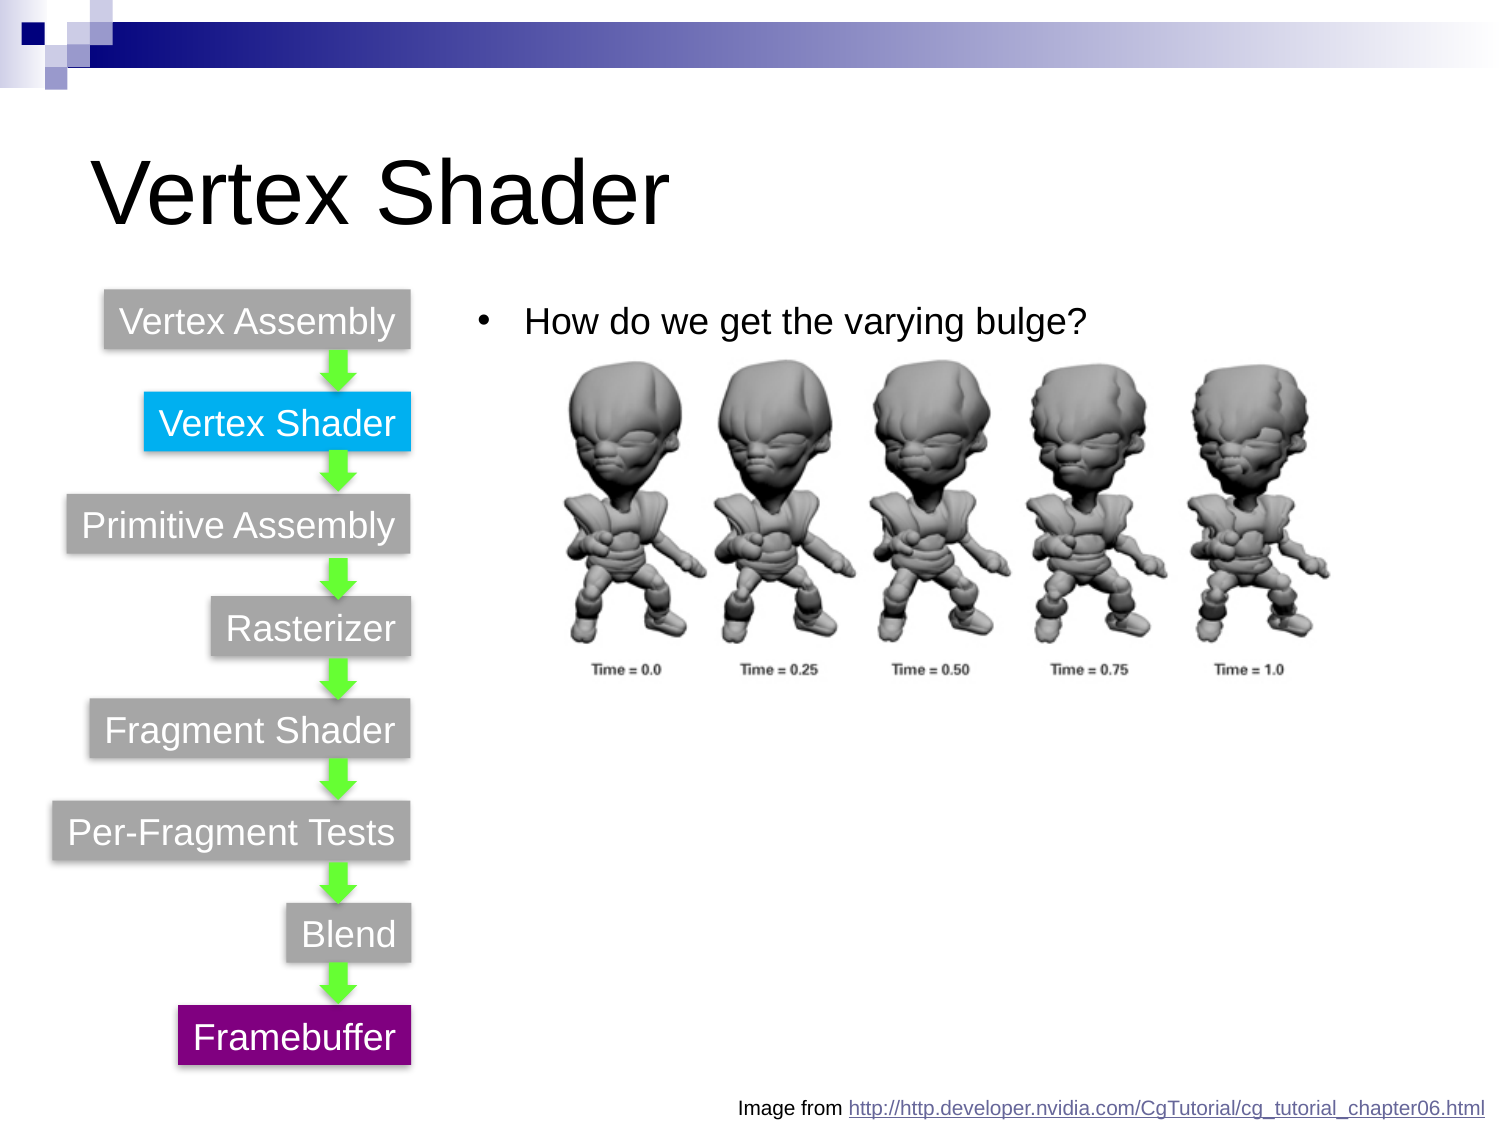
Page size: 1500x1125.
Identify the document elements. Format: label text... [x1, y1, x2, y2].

text_box [319, 758, 358, 800]
text_box [319, 658, 358, 700]
text_box Rasterizer [210, 596, 412, 656]
text_box [319, 558, 358, 600]
text_box [319, 862, 358, 905]
text_box [319, 349, 358, 392]
text_box Vertex Shader [143, 391, 411, 452]
title Vertex Shader [75, 75, 1425, 300]
text_box [319, 962, 358, 1005]
text_box Fragment Shader [89, 698, 411, 759]
picture [560, 349, 1340, 691]
text_box Image from http://http.developer.nvidia.com/CgTutorial/cg_tutorial_chapter06.html [0, 1087, 1500, 1125]
text_box Framebuffer [178, 1005, 412, 1065]
text_box [319, 449, 358, 492]
text_box Primitive Assembly [66, 493, 411, 554]
text_box Per-Fragment Tests [52, 800, 411, 861]
text_box Vertex Assembly [104, 289, 411, 350]
text_box How do we get the varying bulge? [462, 289, 1438, 485]
text_box Blend [286, 902, 412, 963]
